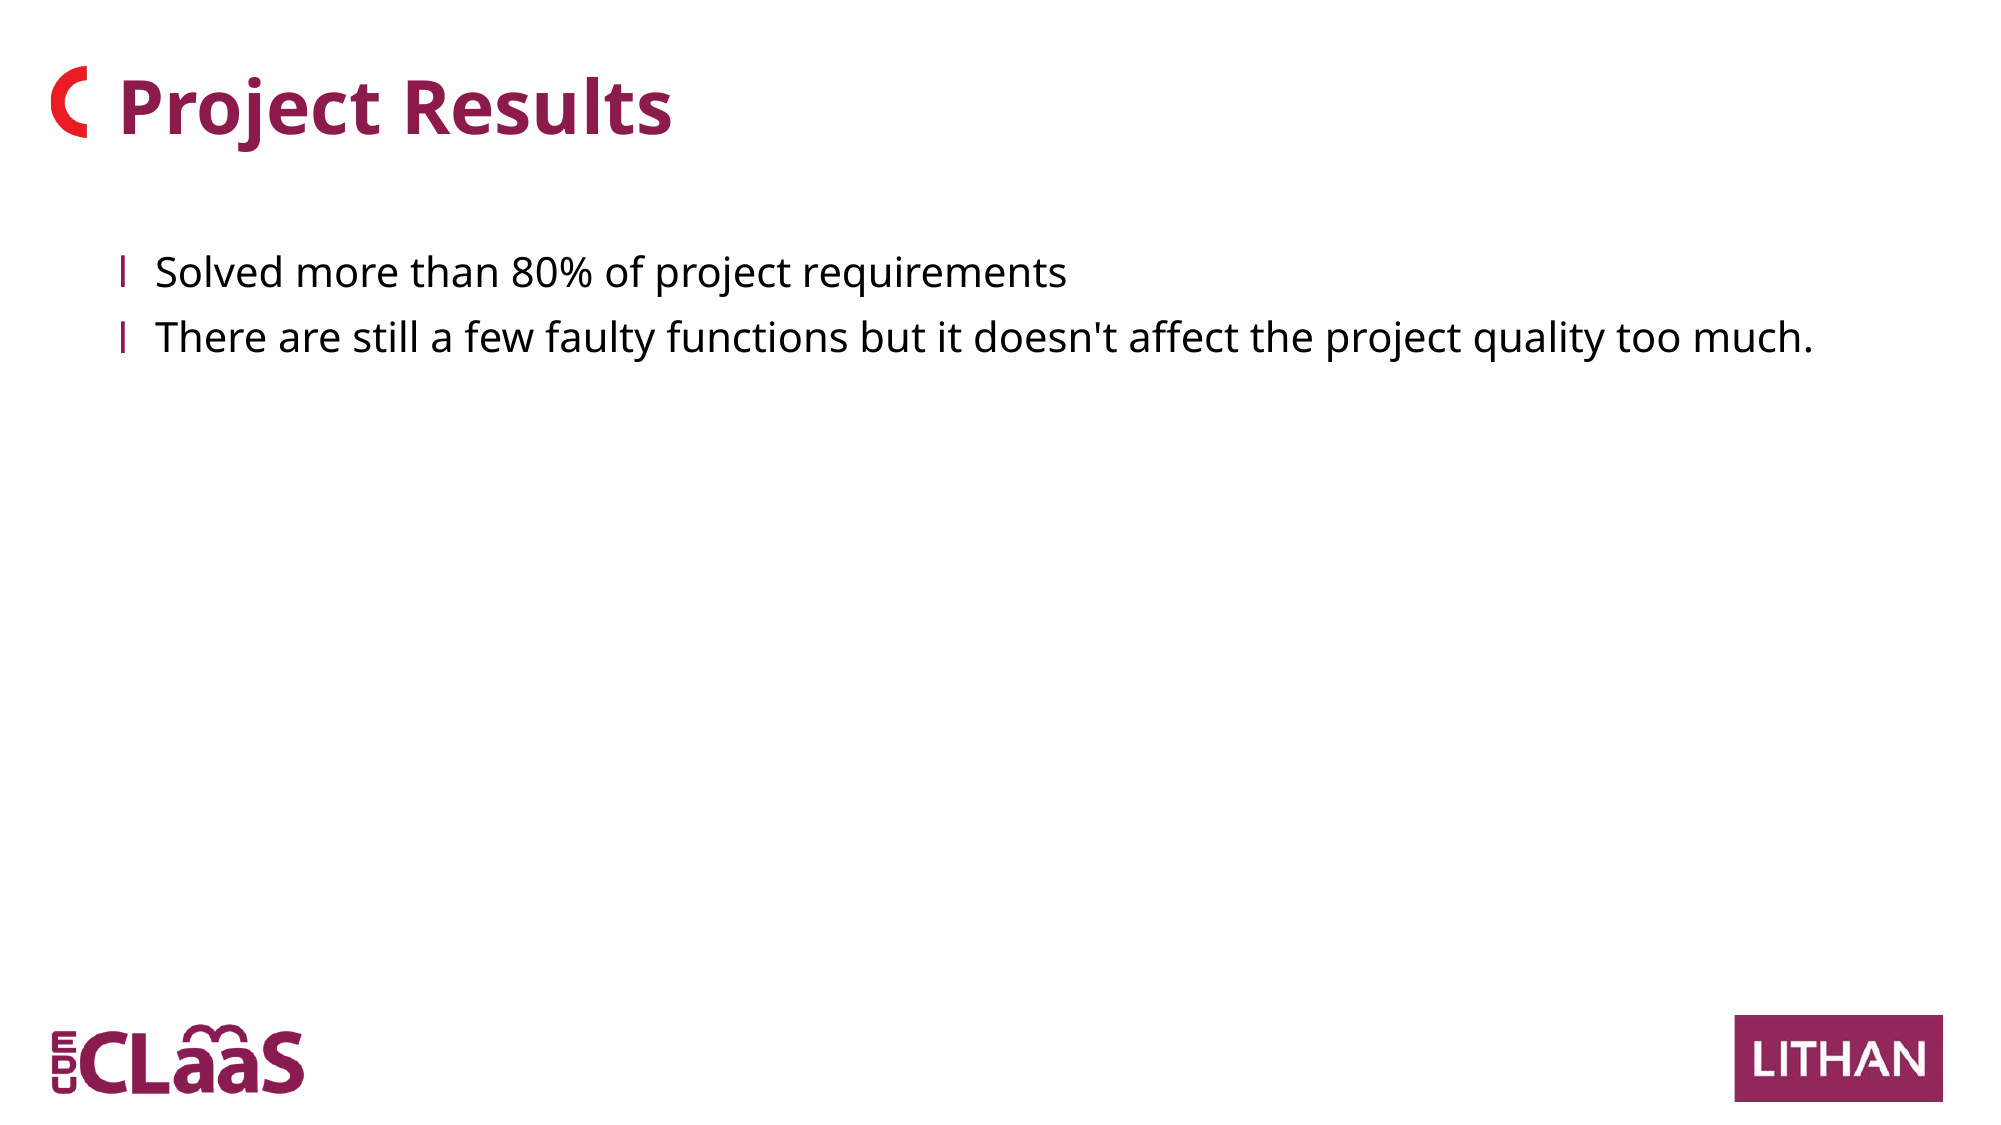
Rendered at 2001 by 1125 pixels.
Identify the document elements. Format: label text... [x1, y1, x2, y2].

list Solved more than 80% of project requirements There are still a few faulty functions but it doesn't affect the project quality too much. [102, 243, 1884, 975]
picture [50, 66, 87, 138]
picture [50, 1022, 307, 1095]
list Project Results [102, 19, 1884, 159]
picture [1734, 1015, 1943, 1102]
